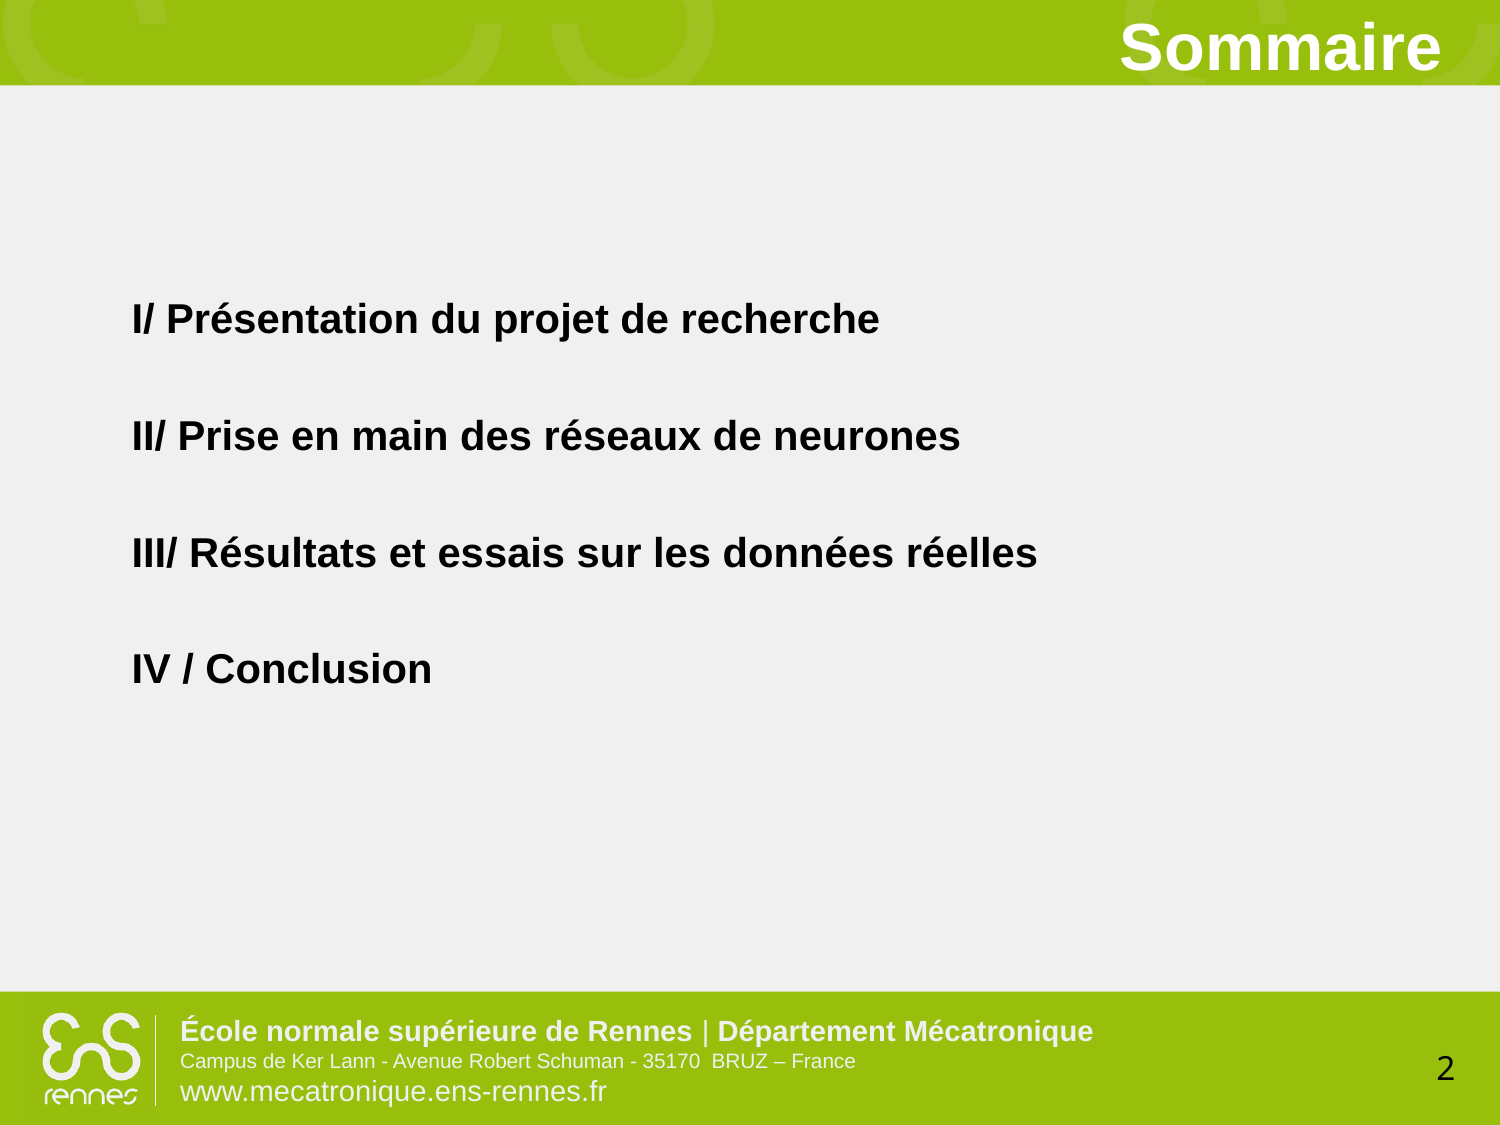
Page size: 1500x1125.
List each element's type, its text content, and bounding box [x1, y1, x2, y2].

picture [3, 0, 1500, 85]
list I/ Présentation du projet de recherche II/ Prise en main des réseaux de neurones III/ Résultats et essais sur les données réelles IV / Conclusion [116, 284, 1500, 738]
title Sommaire [40, 2, 1458, 86]
picture [26, 996, 156, 1120]
slide_number 2 [1132, 1039, 1471, 1100]
